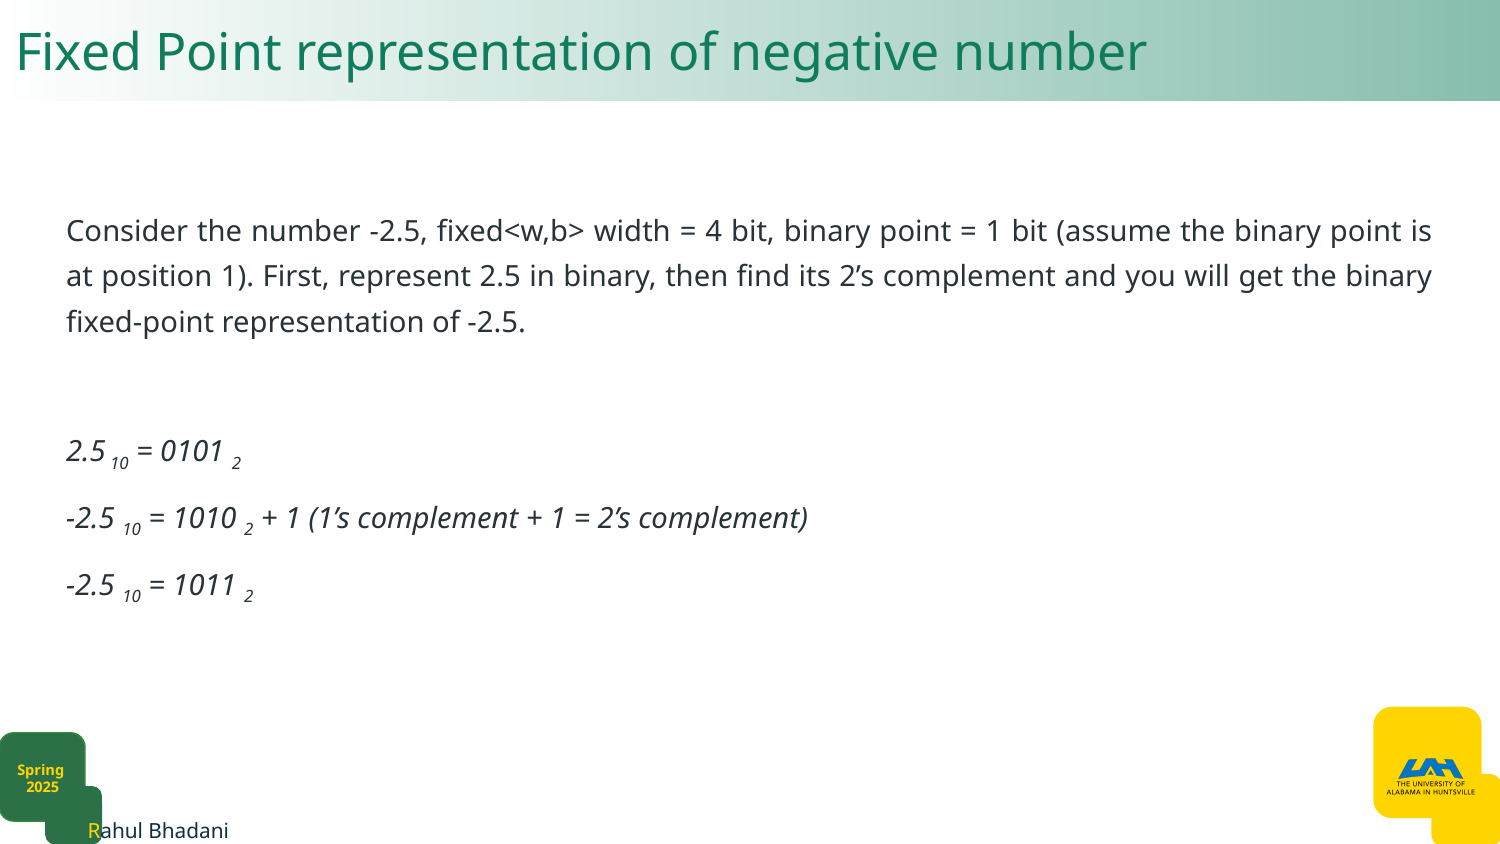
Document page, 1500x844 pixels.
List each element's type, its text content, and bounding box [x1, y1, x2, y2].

list Consider the number -2.5, fixed<w,b> width = 4 bit, binary point = 1 bit (assume the binary point is at position 1). First, represent 2.5 in binary, then find its 2’s complement and you will get the binary fixed-point representation of -2.5. 2.5 10 = 0101 2 -2.5 10 = 1010 2 + 1 (1’s complement + 1 = 2’s complement) -2.5 10 = 1011 2 [51, 189, 1449, 750]
picture [1386, 758, 1475, 795]
title Fixed Point representation of negative number [0, 0, 1500, 101]
